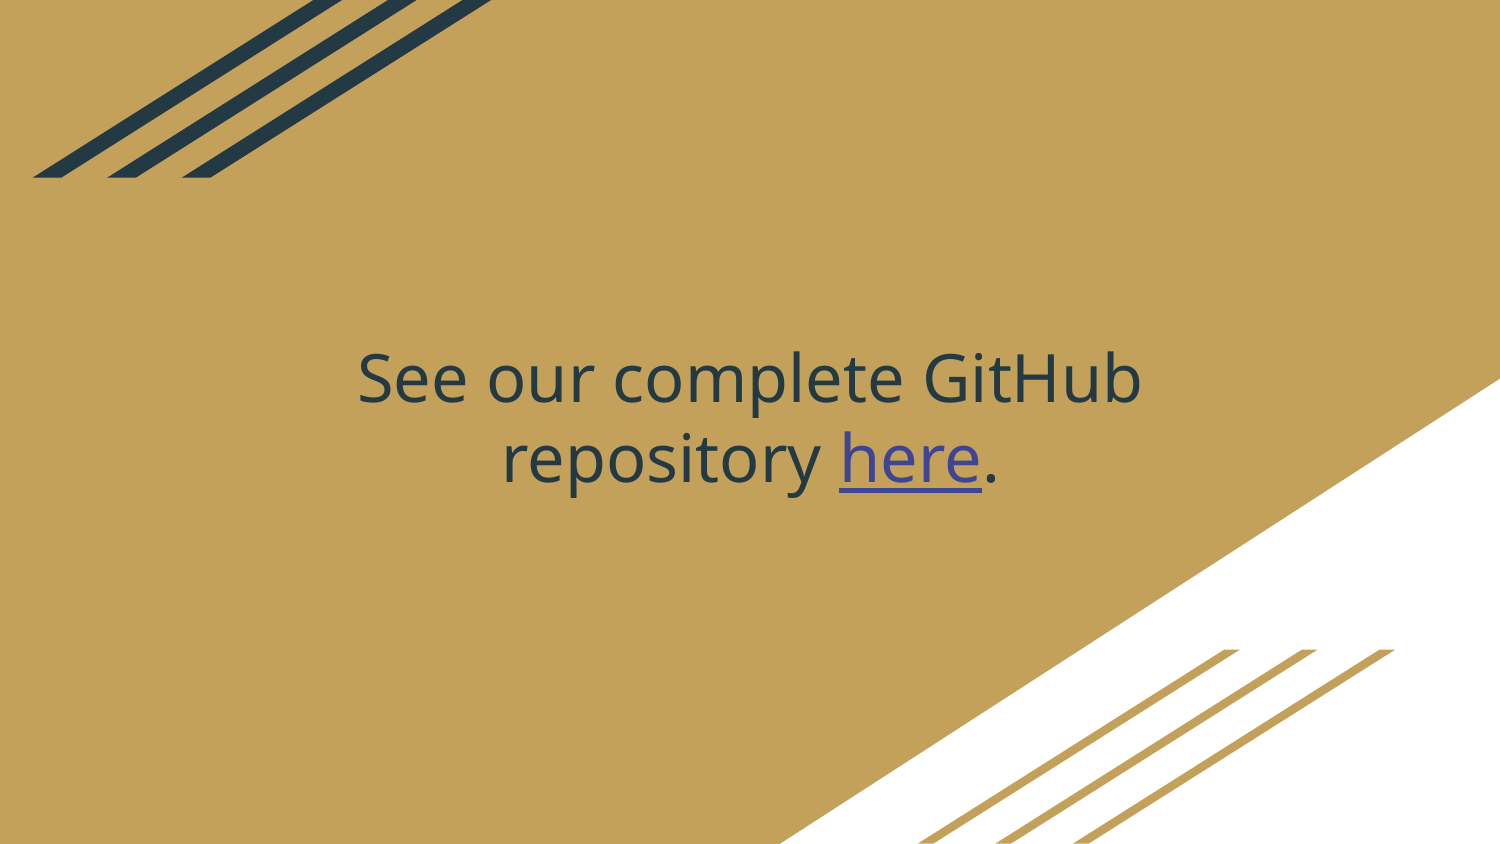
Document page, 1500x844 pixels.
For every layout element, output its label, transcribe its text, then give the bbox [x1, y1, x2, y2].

title See our complete GitHub repository here. [309, 286, 1192, 557]
